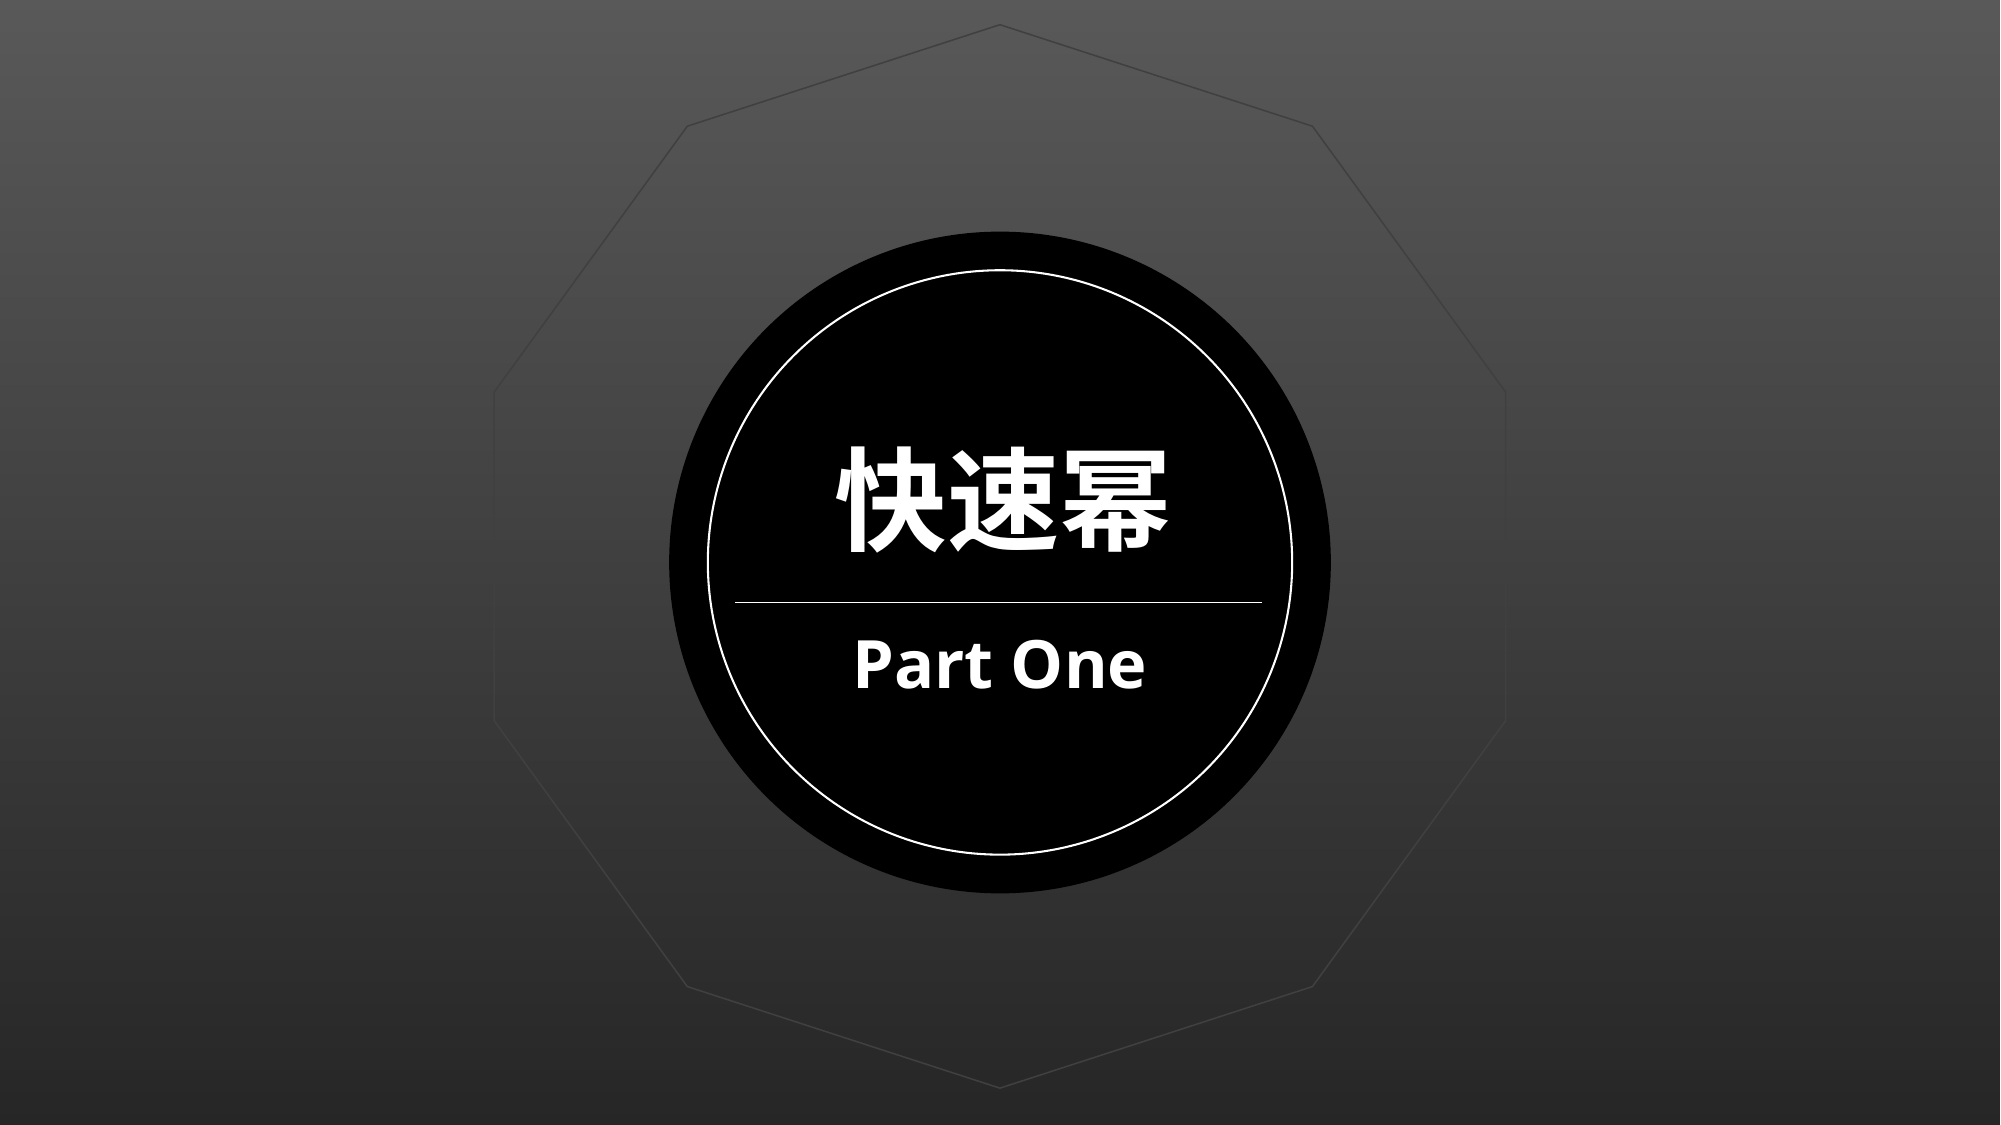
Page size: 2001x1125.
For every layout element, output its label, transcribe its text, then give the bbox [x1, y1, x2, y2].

list Part One [814, 623, 1186, 694]
list 快速幂 [744, 437, 1263, 584]
